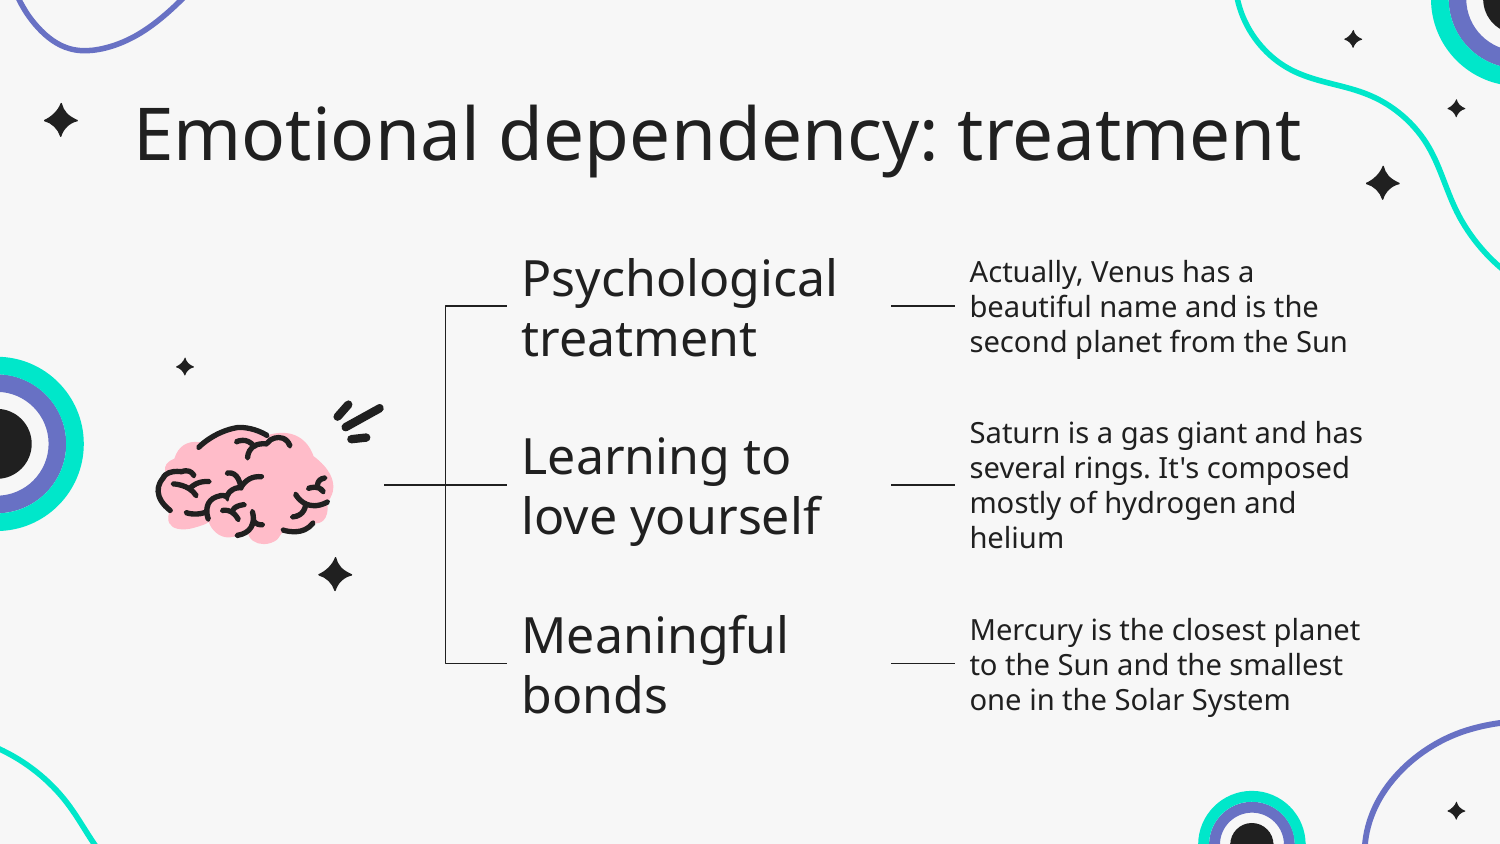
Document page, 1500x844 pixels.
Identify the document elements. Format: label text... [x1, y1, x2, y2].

text_box Mercury is the closest planet to the Sun and the smallest one in the Solar System [954, 612, 1383, 715]
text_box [175, 357, 385, 592]
text_box Learning to love yourself [512, 433, 892, 537]
text_box Saturn is a gas giant and has several rings. It's composed mostly of hydrogen and helium [954, 433, 1383, 537]
text_box Actually, Venus has a beautiful name and is the second planet from the Sun [954, 254, 1383, 358]
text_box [384, 484, 507, 664]
title Emotional dependency: treatment [118, 72, 1382, 167]
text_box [384, 305, 507, 483]
text_box Meaningful bonds [506, 612, 892, 715]
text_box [117, 351, 385, 619]
text_box Psychological treatment [506, 254, 892, 358]
